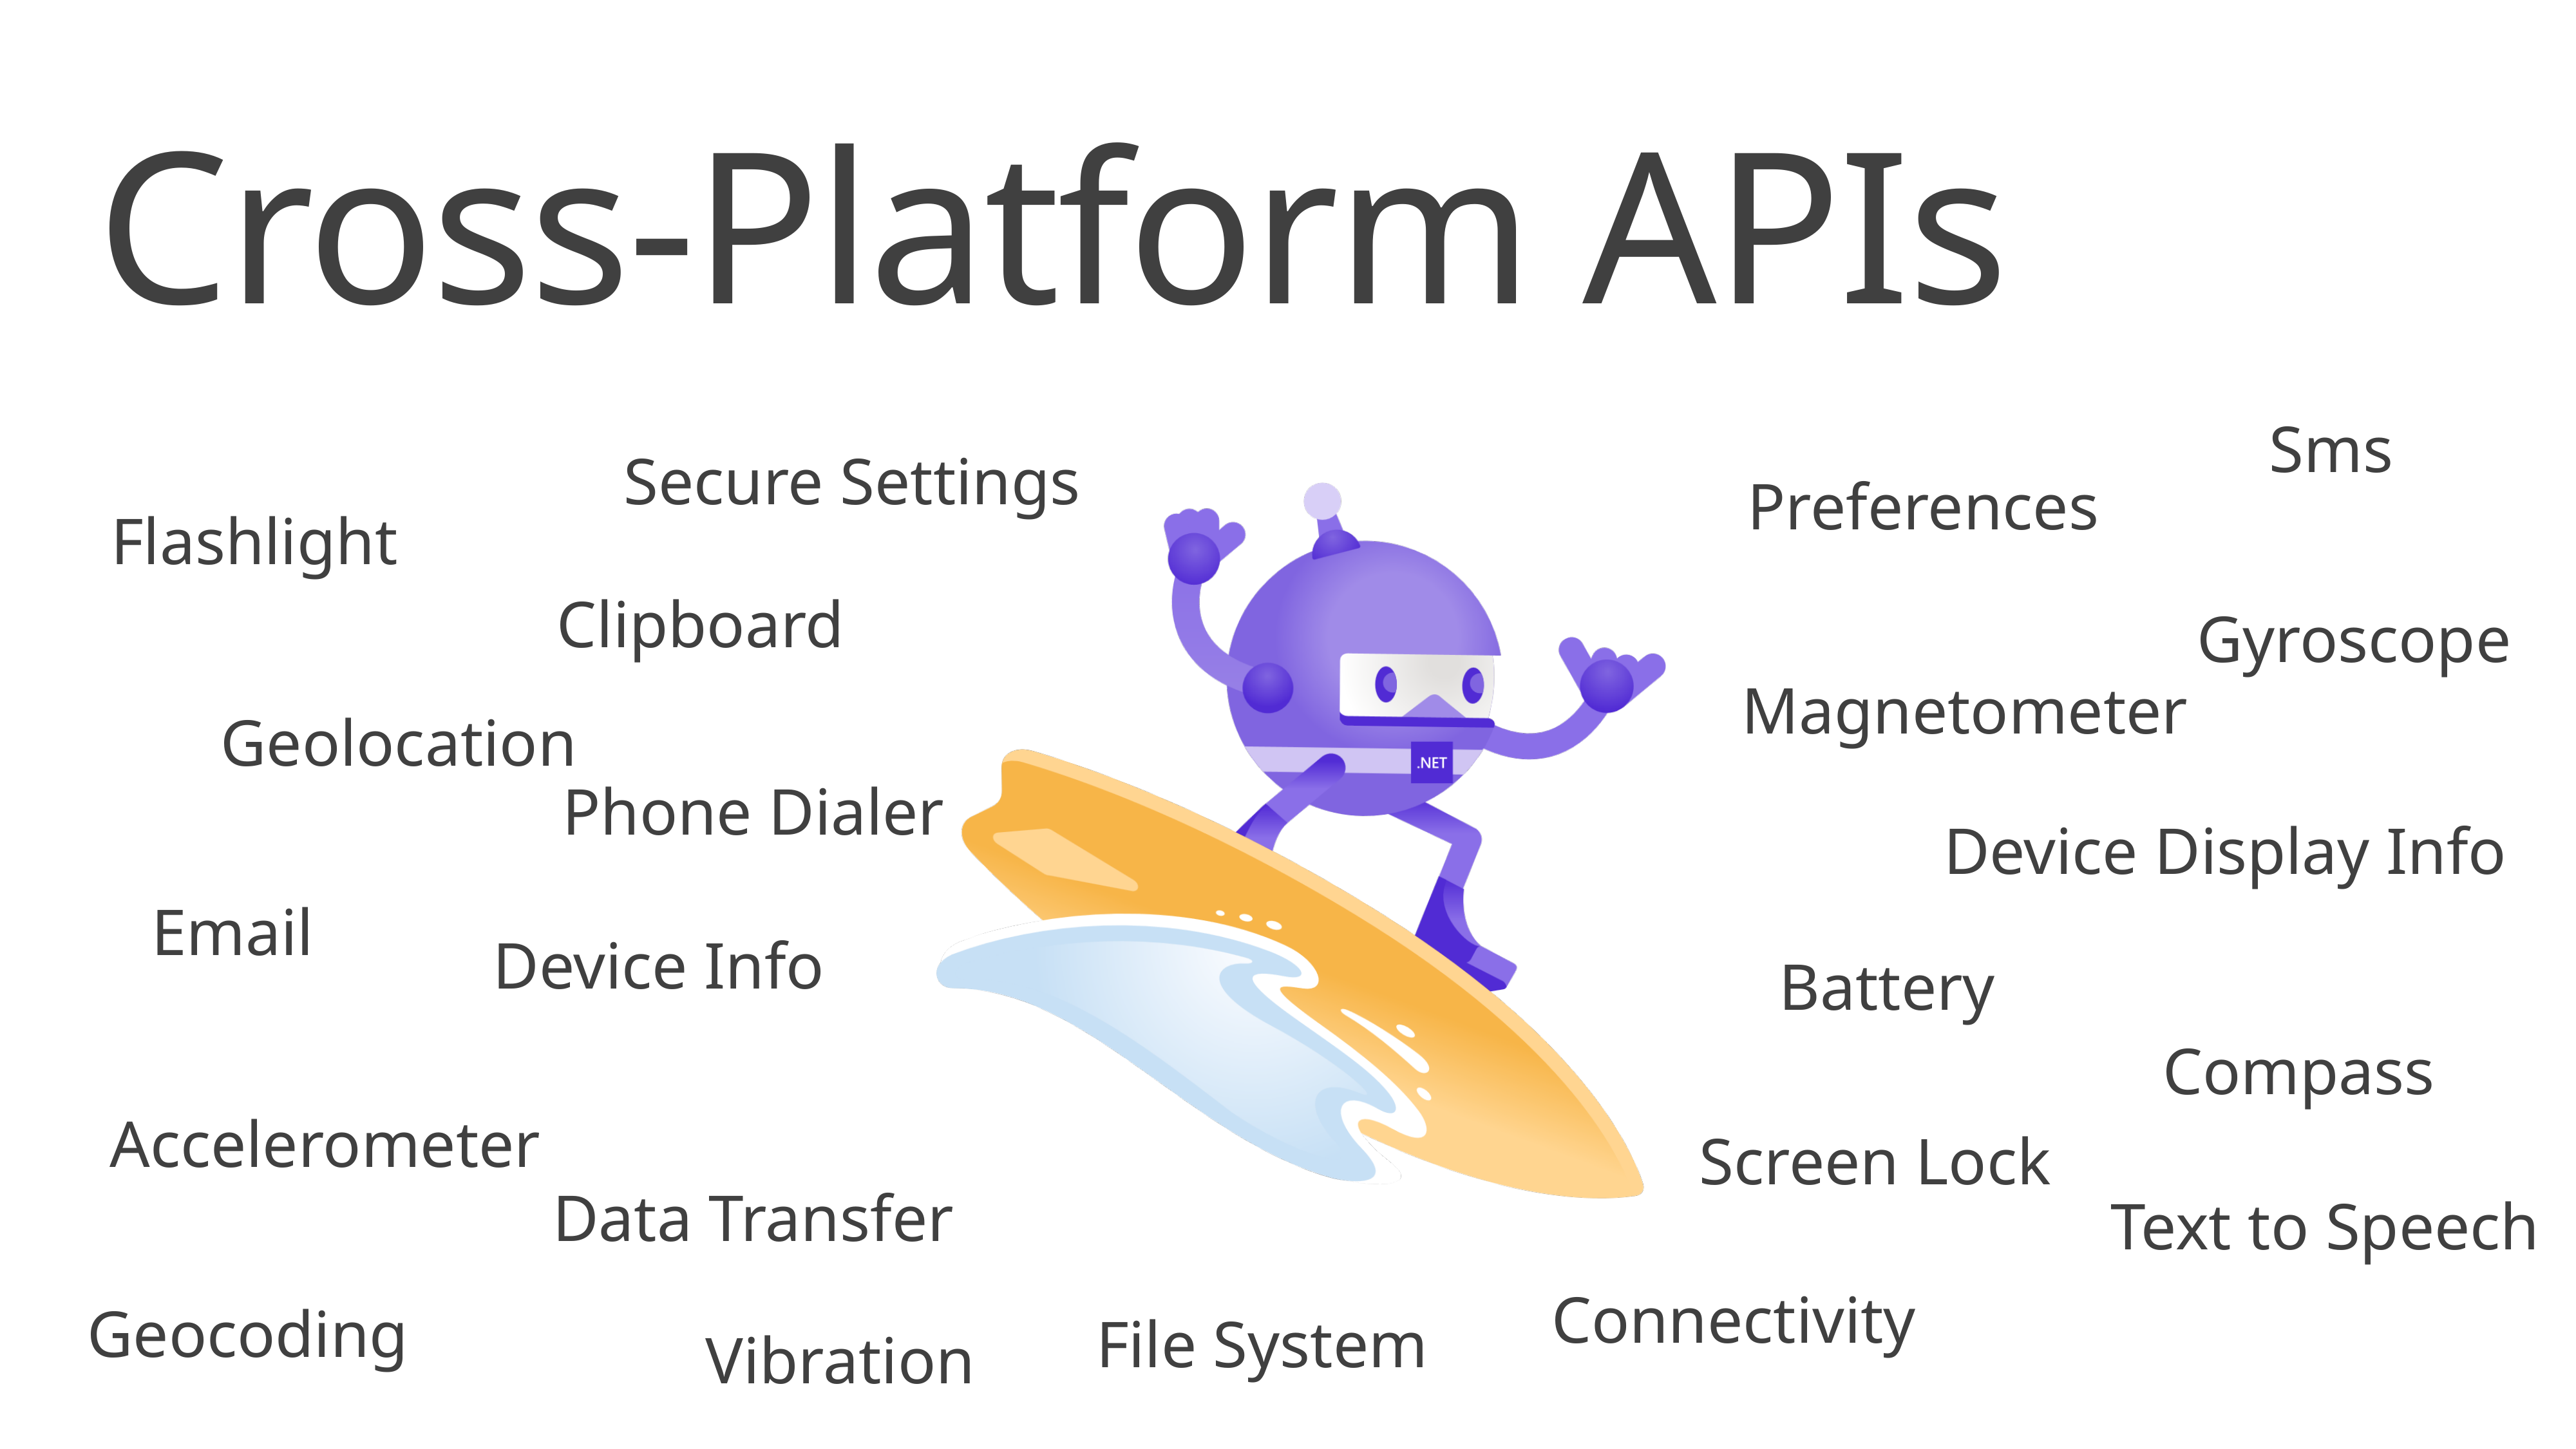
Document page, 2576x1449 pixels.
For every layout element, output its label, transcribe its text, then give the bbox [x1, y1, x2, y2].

text_box Vibration [667, 1298, 1013, 1428]
text_box File System [1058, 1282, 1466, 1412]
picture [935, 480, 1666, 1200]
text_box Clipboard [519, 562, 882, 692]
text_box Gyroscope [2159, 577, 2549, 706]
text_box Text to Speech [2072, 1164, 2576, 1294]
text_box Device Info [455, 904, 862, 1034]
text_box Email [113, 871, 352, 1000]
text_box Connectivity [1513, 1258, 1954, 1387]
text_box Sms [2231, 387, 2432, 516]
text_box Device Display Info [1906, 789, 2545, 918]
text_box Accelerometer [72, 1082, 578, 1211]
text_box Phone Dialer [524, 750, 935, 879]
text_box Preferences [1709, 444, 2137, 574]
text_box Secure Settings [585, 420, 1118, 549]
text_box Flashlight [73, 479, 436, 609]
text_box Geolocation [182, 681, 615, 810]
text_box Compass [2125, 1009, 2473, 1139]
text_box Screen Lock [1662, 1100, 2089, 1229]
text_box Geocoding [49, 1272, 446, 1401]
title Cross-Platform APIs [81, 112, 2497, 345]
text_box Data Transfer [515, 1156, 992, 1285]
text_box Battery [1741, 925, 2033, 1055]
text_box Magnetometer [1703, 649, 2226, 779]
